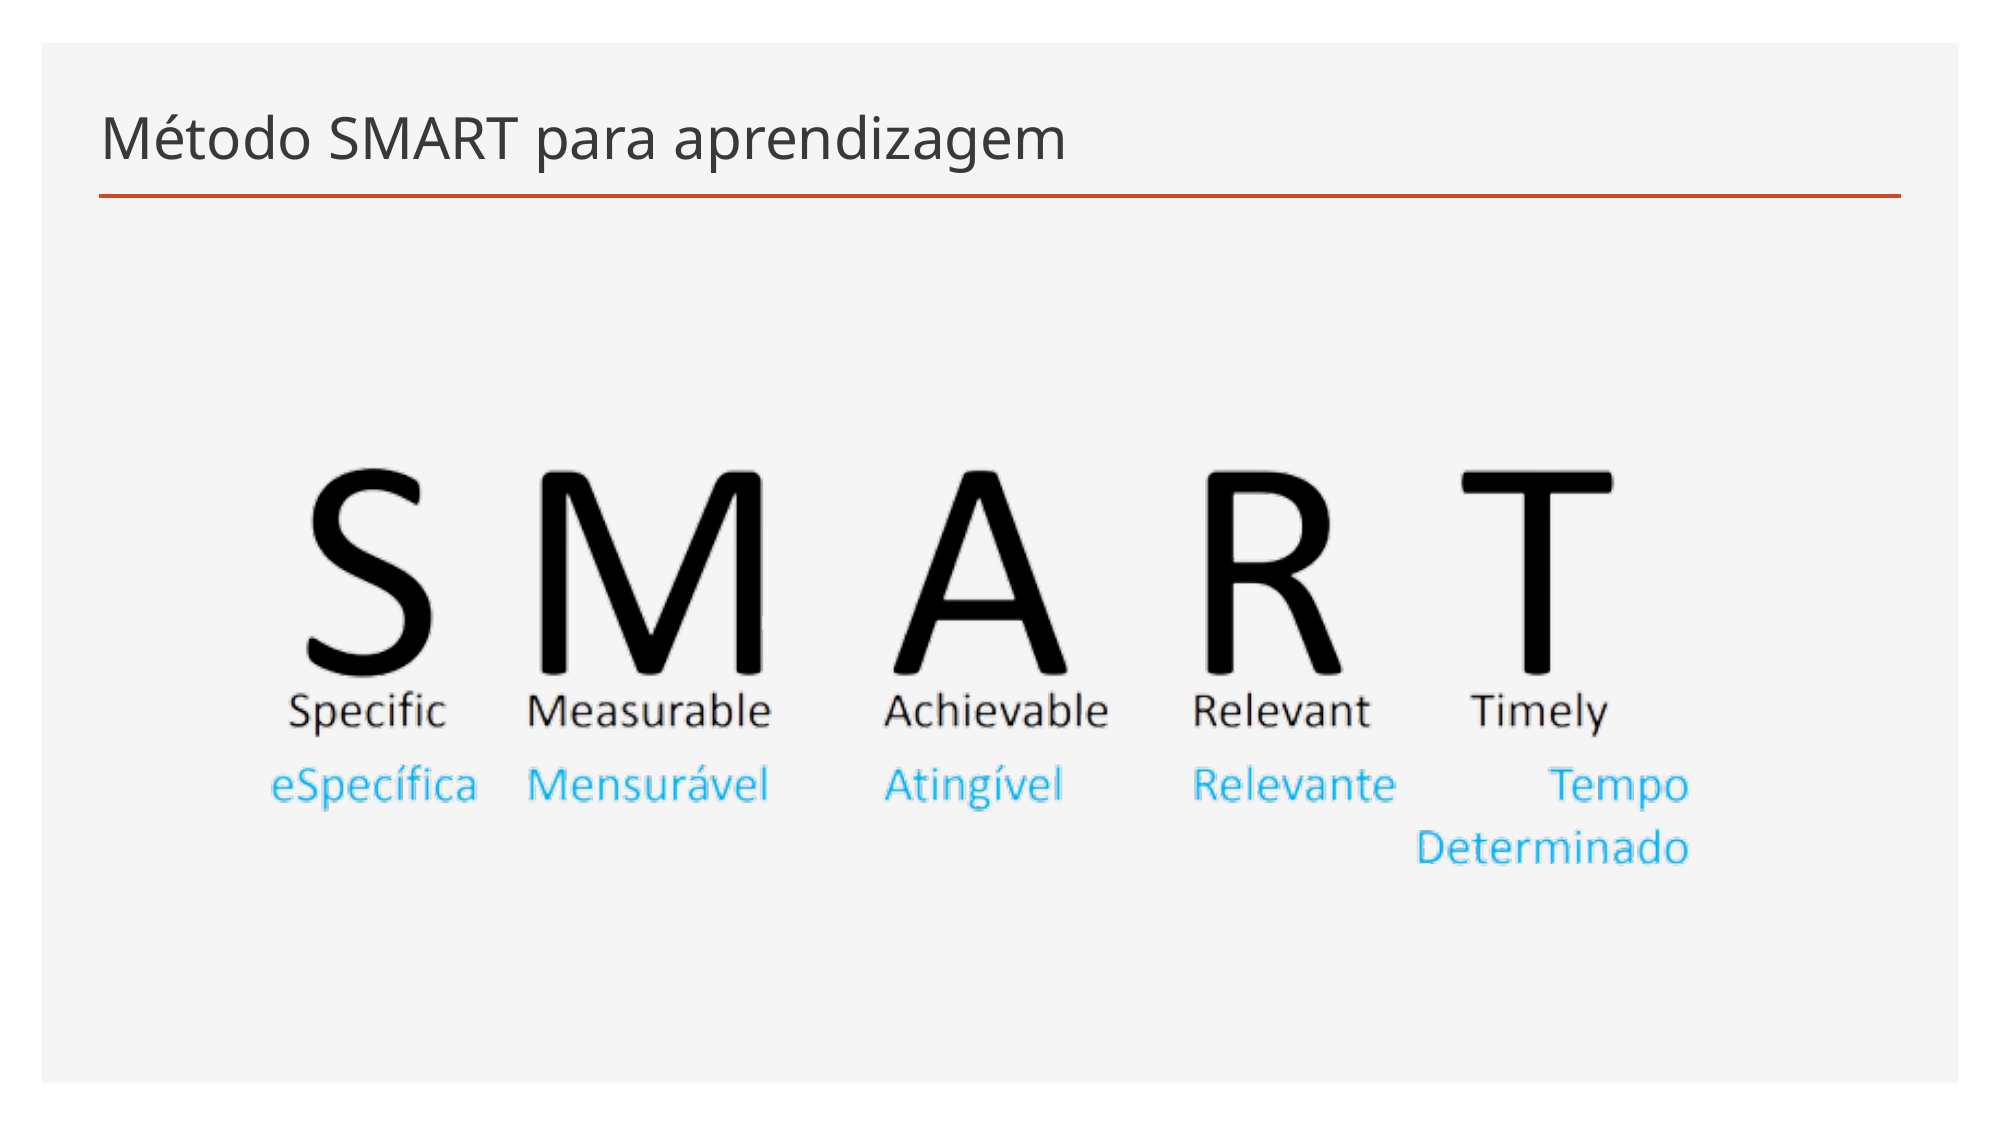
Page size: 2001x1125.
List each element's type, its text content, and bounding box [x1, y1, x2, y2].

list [235, 274, 1765, 1052]
title Método SMART para aprendizagem [85, 73, 1214, 179]
